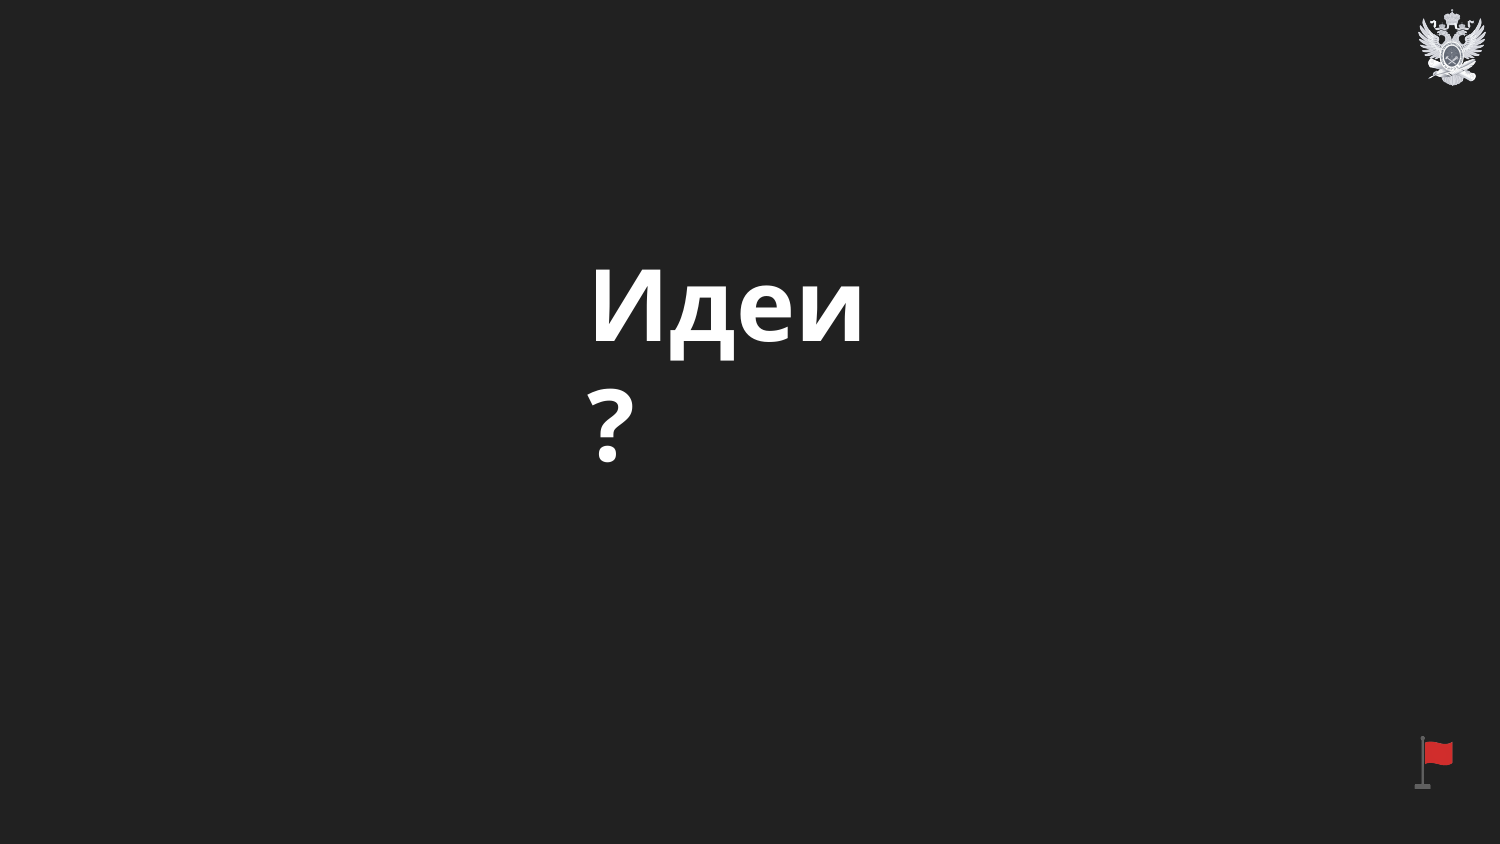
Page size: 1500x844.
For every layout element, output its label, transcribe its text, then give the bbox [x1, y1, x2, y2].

title Идеи? [572, 347, 928, 497]
picture [1403, 0, 1500, 97]
picture [1397, 726, 1470, 799]
